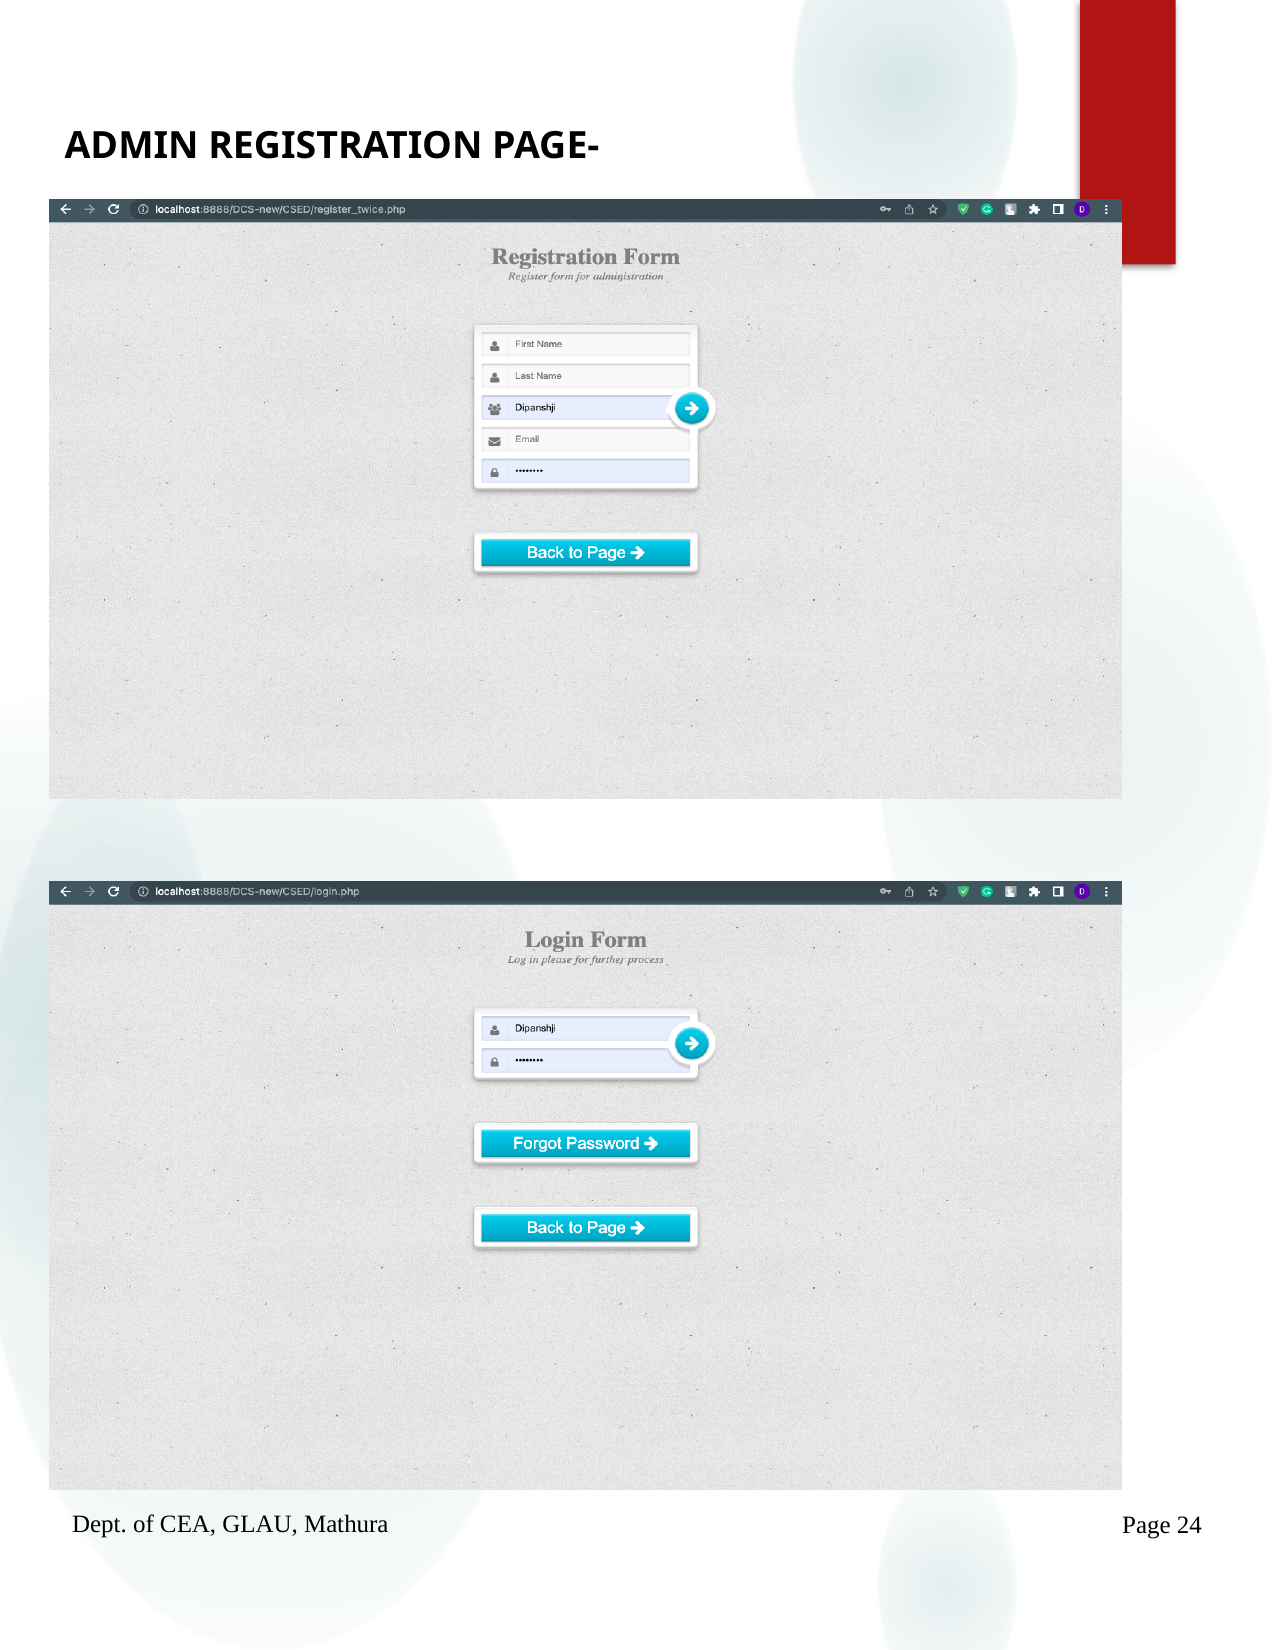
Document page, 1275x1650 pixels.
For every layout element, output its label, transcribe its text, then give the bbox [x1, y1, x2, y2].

picture [49, 881, 1123, 1490]
text_box Page 24 [1121, 1508, 1205, 1537]
picture [49, 199, 1123, 799]
text_box Dept. of CEA, GLAU, Mathura [71, 1507, 395, 1537]
text_box ADMIN REGISTRATION PAGE- [49, 113, 797, 174]
